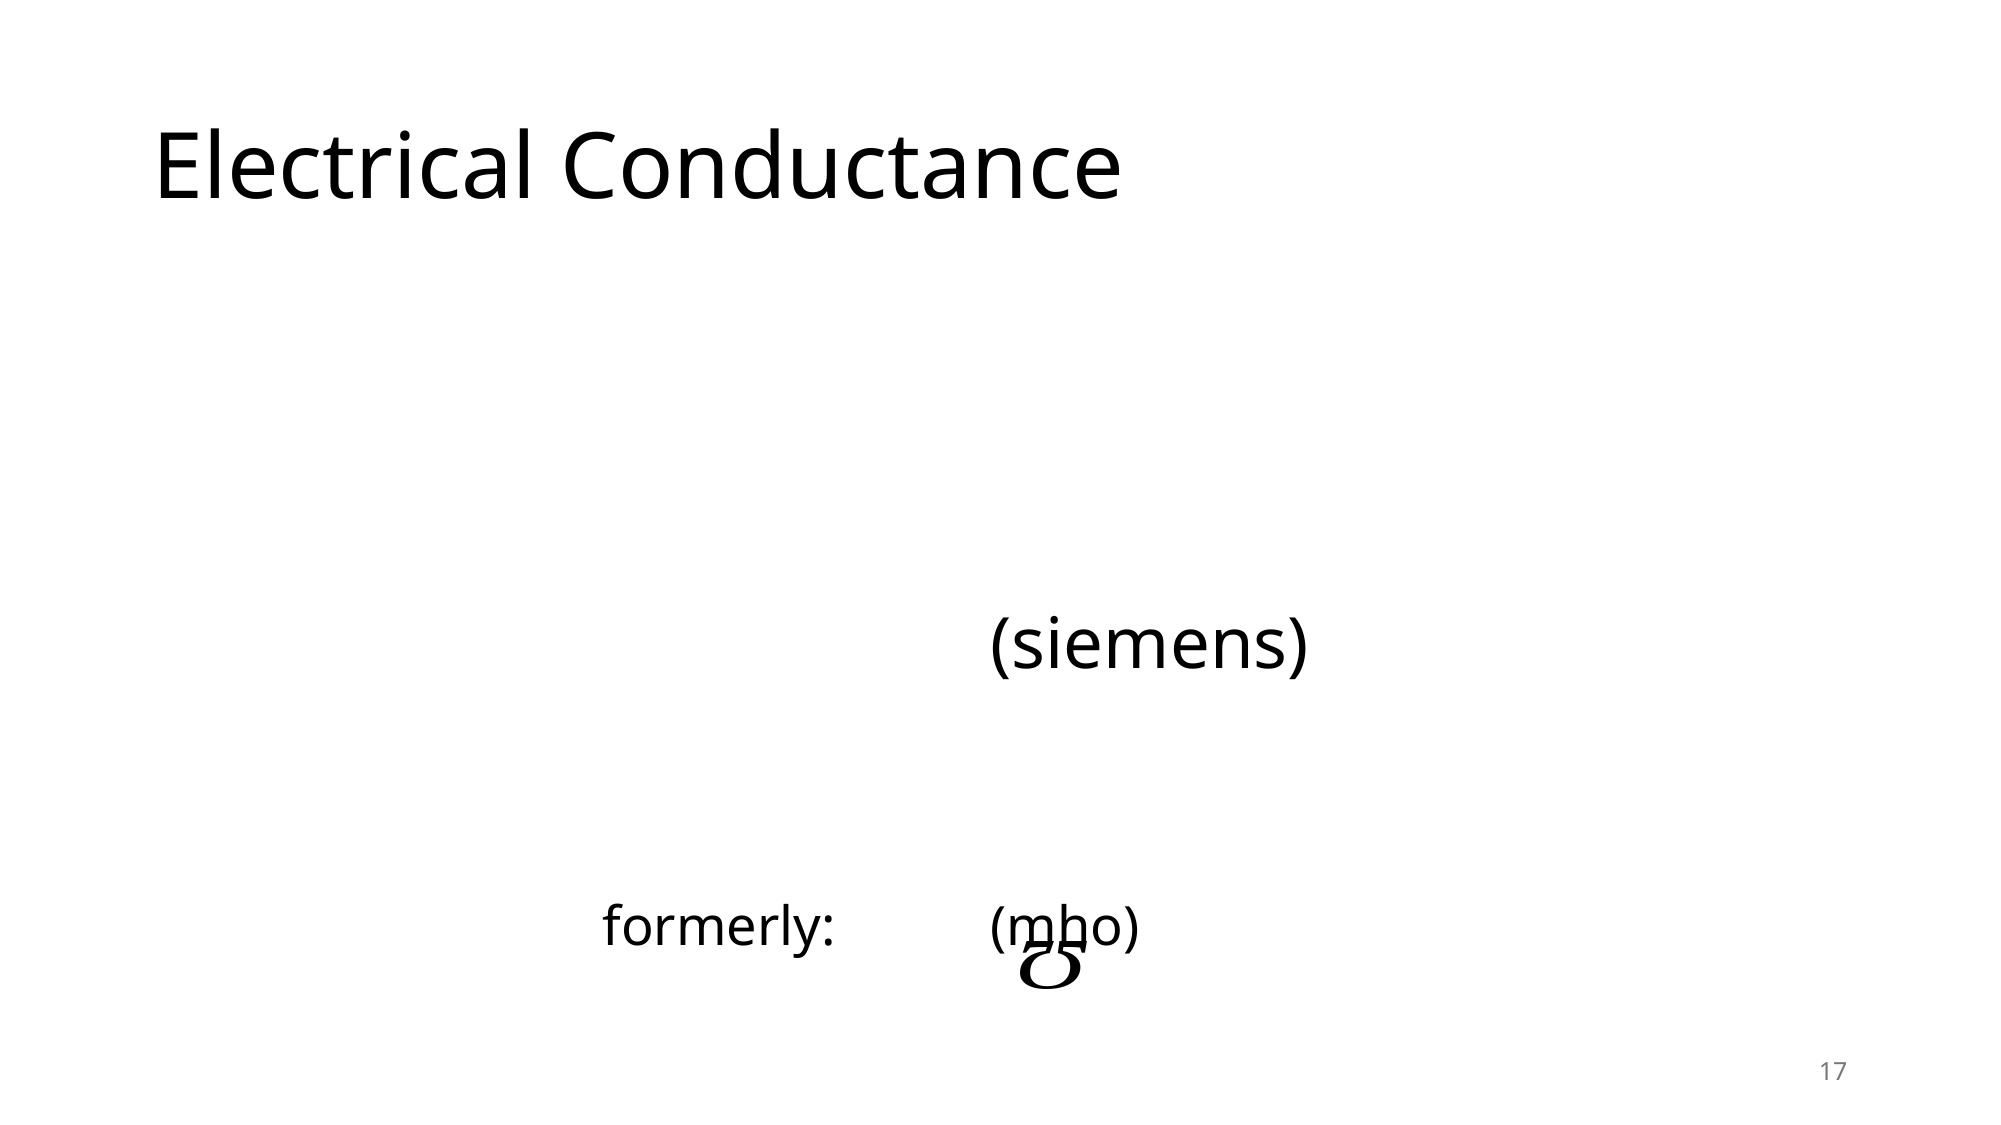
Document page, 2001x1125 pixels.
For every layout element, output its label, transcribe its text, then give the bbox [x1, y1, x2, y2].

title Electrical Conductance [137, 59, 1863, 278]
slide_number 17 [1412, 1042, 1863, 1103]
